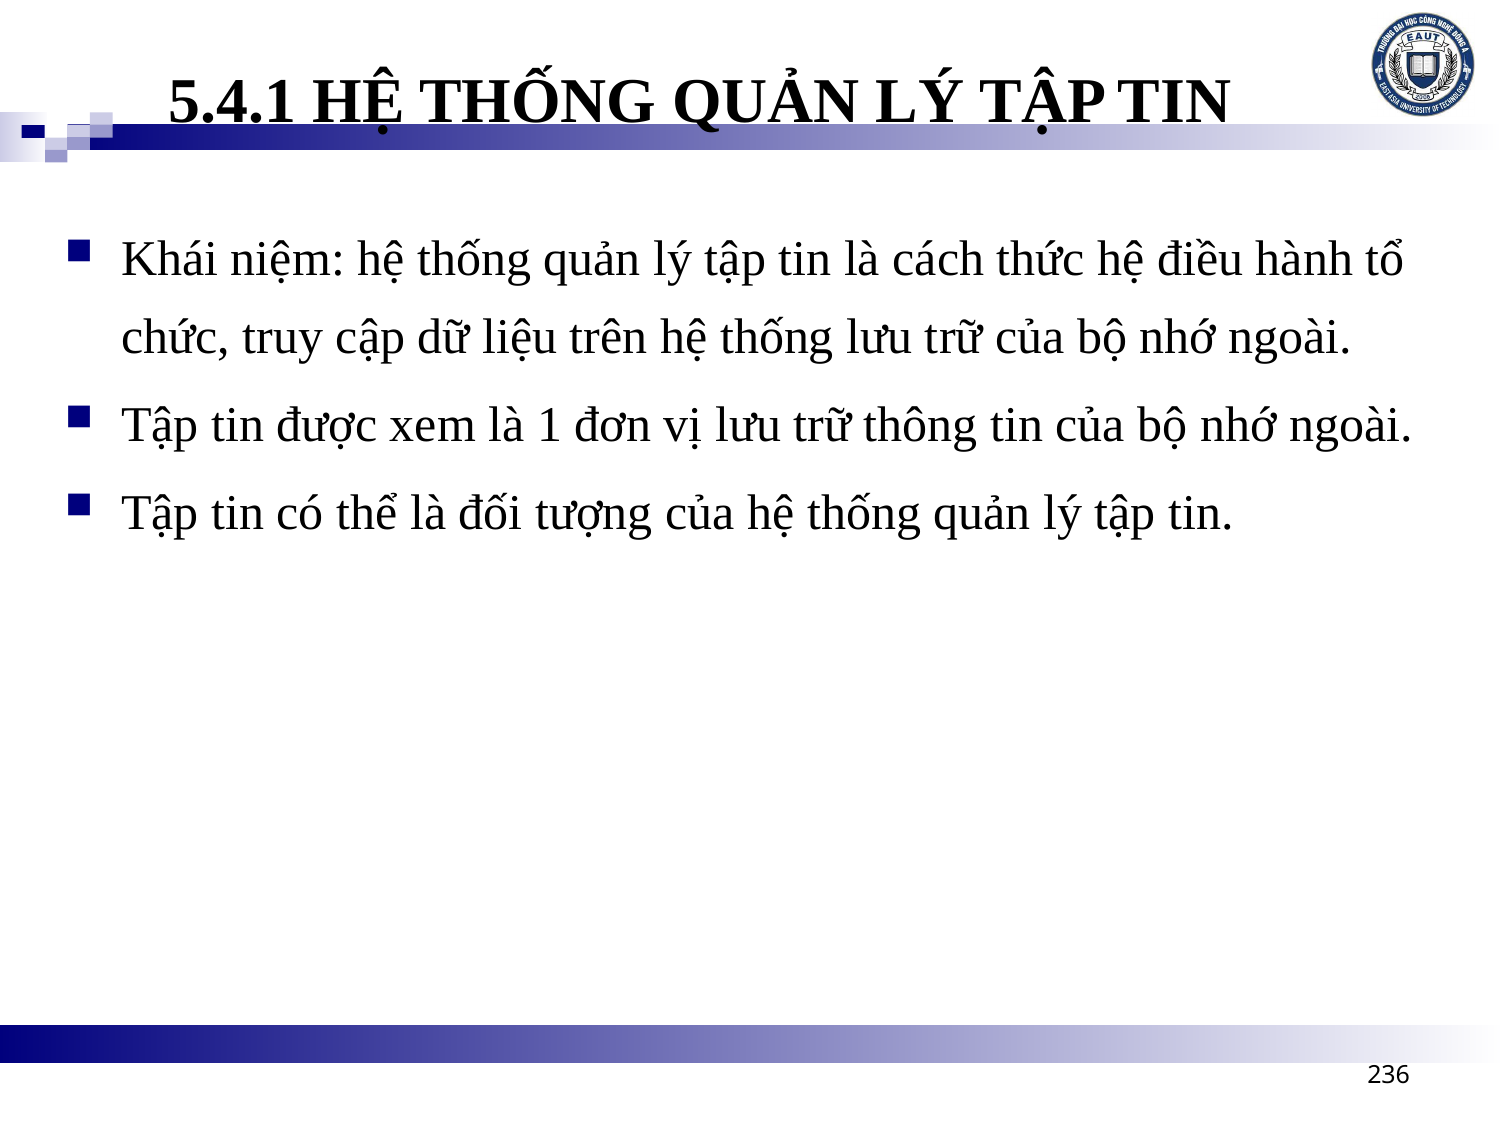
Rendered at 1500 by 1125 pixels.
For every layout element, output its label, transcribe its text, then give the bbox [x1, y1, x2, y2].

slide_number 236 [1074, 1025, 1425, 1100]
list Khái niệm: hệ thống quản lý tập tin là cách thức hệ điều hành tổ chức, truy cập dữ liệu trên hệ thống lưu trữ của bộ nhớ ngoài. Tập tin được xem là 1 đơn vị lưu trữ thông tin của bộ nhớ ngoài. Tập tin có thể là đối tượng của hệ thống quản lý tập tin. [50, 200, 1450, 993]
text_box 5.4.1 HỆ THỐNG QUẢN LÝ TẬP TIN [99, 20, 1300, 174]
